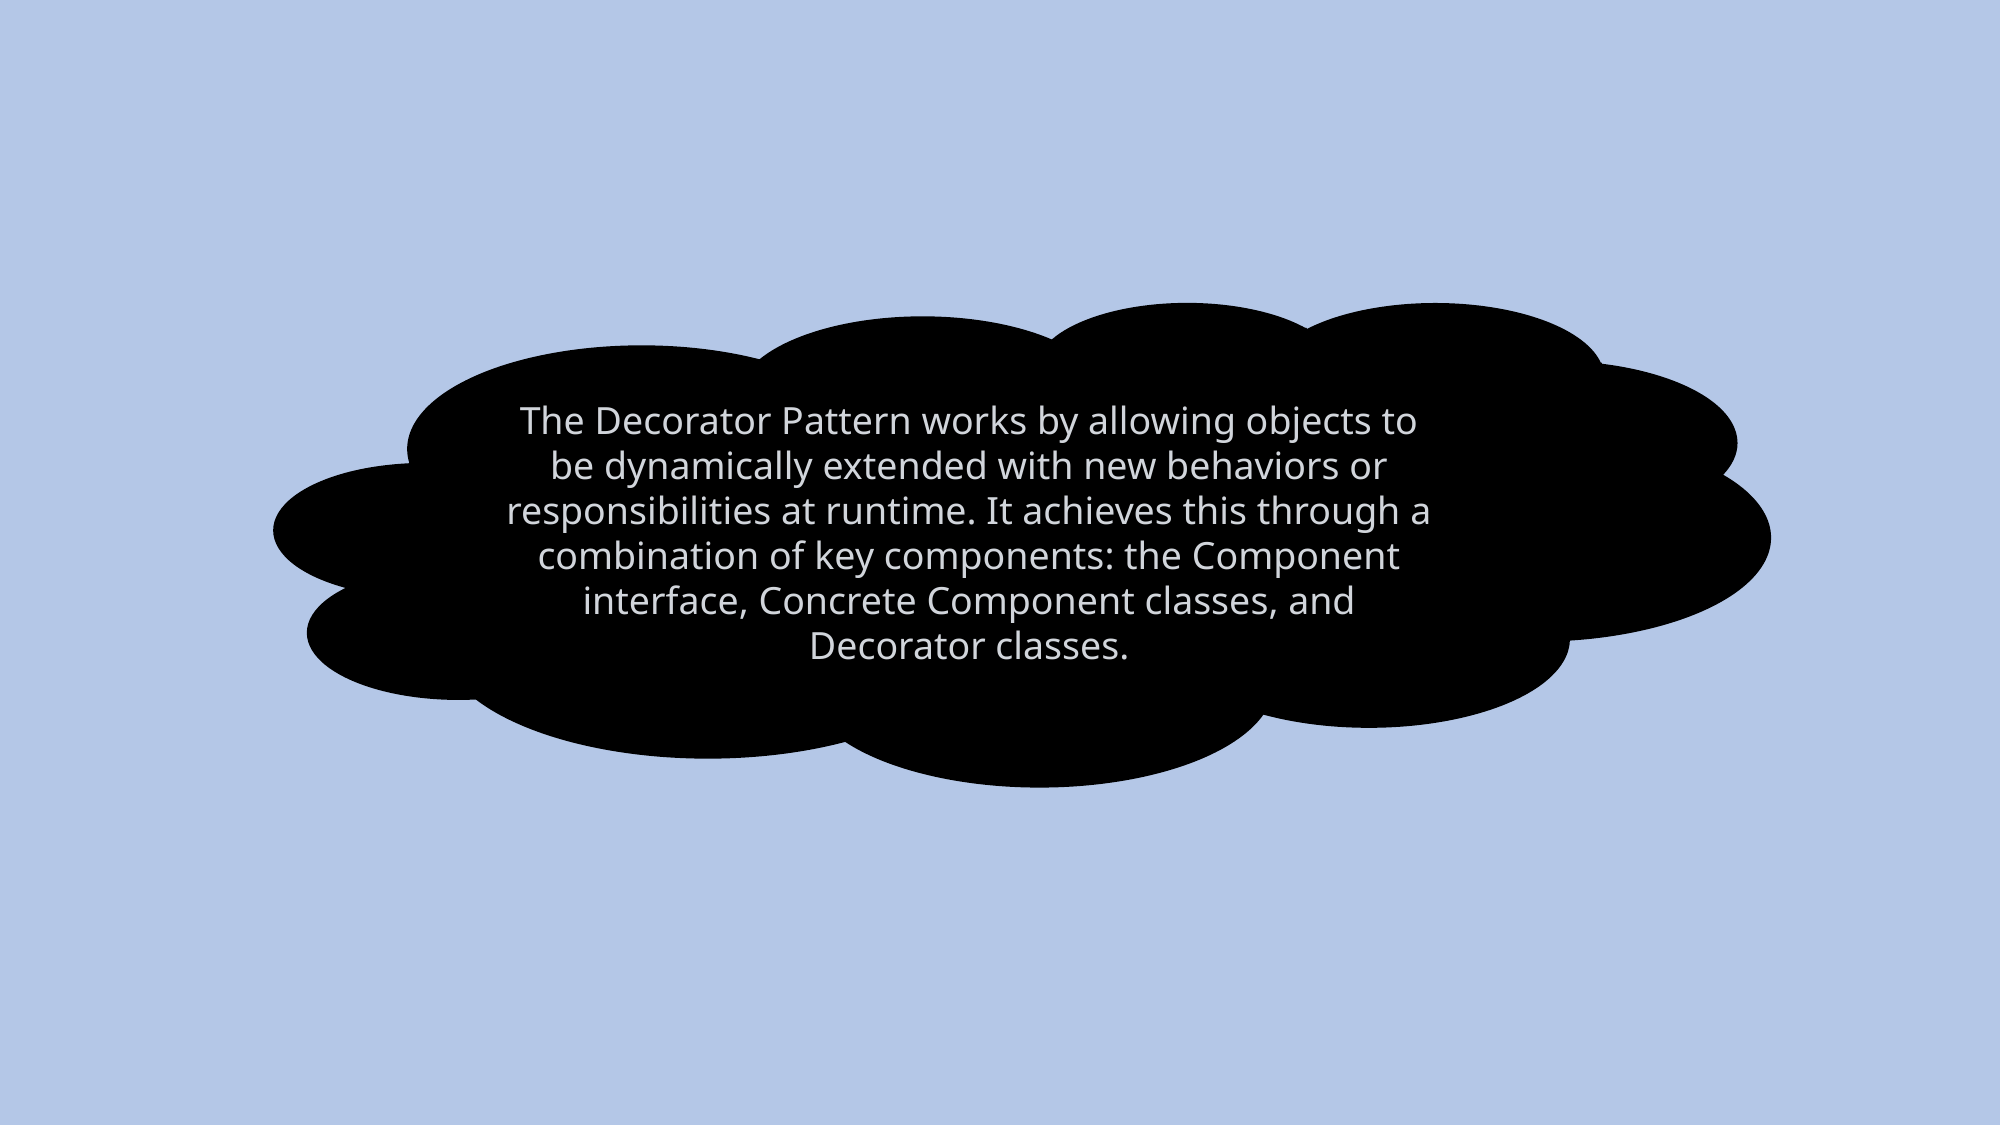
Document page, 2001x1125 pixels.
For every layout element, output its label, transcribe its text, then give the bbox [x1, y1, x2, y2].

text_box The Decorator Pattern works by allowing objects to be dynamically extended with new behaviors or responsibilities at runtime. It achieves this through a combination of key components: the Component interface, Concrete Component classes, and Decorator classes. [273, 302, 1772, 788]
